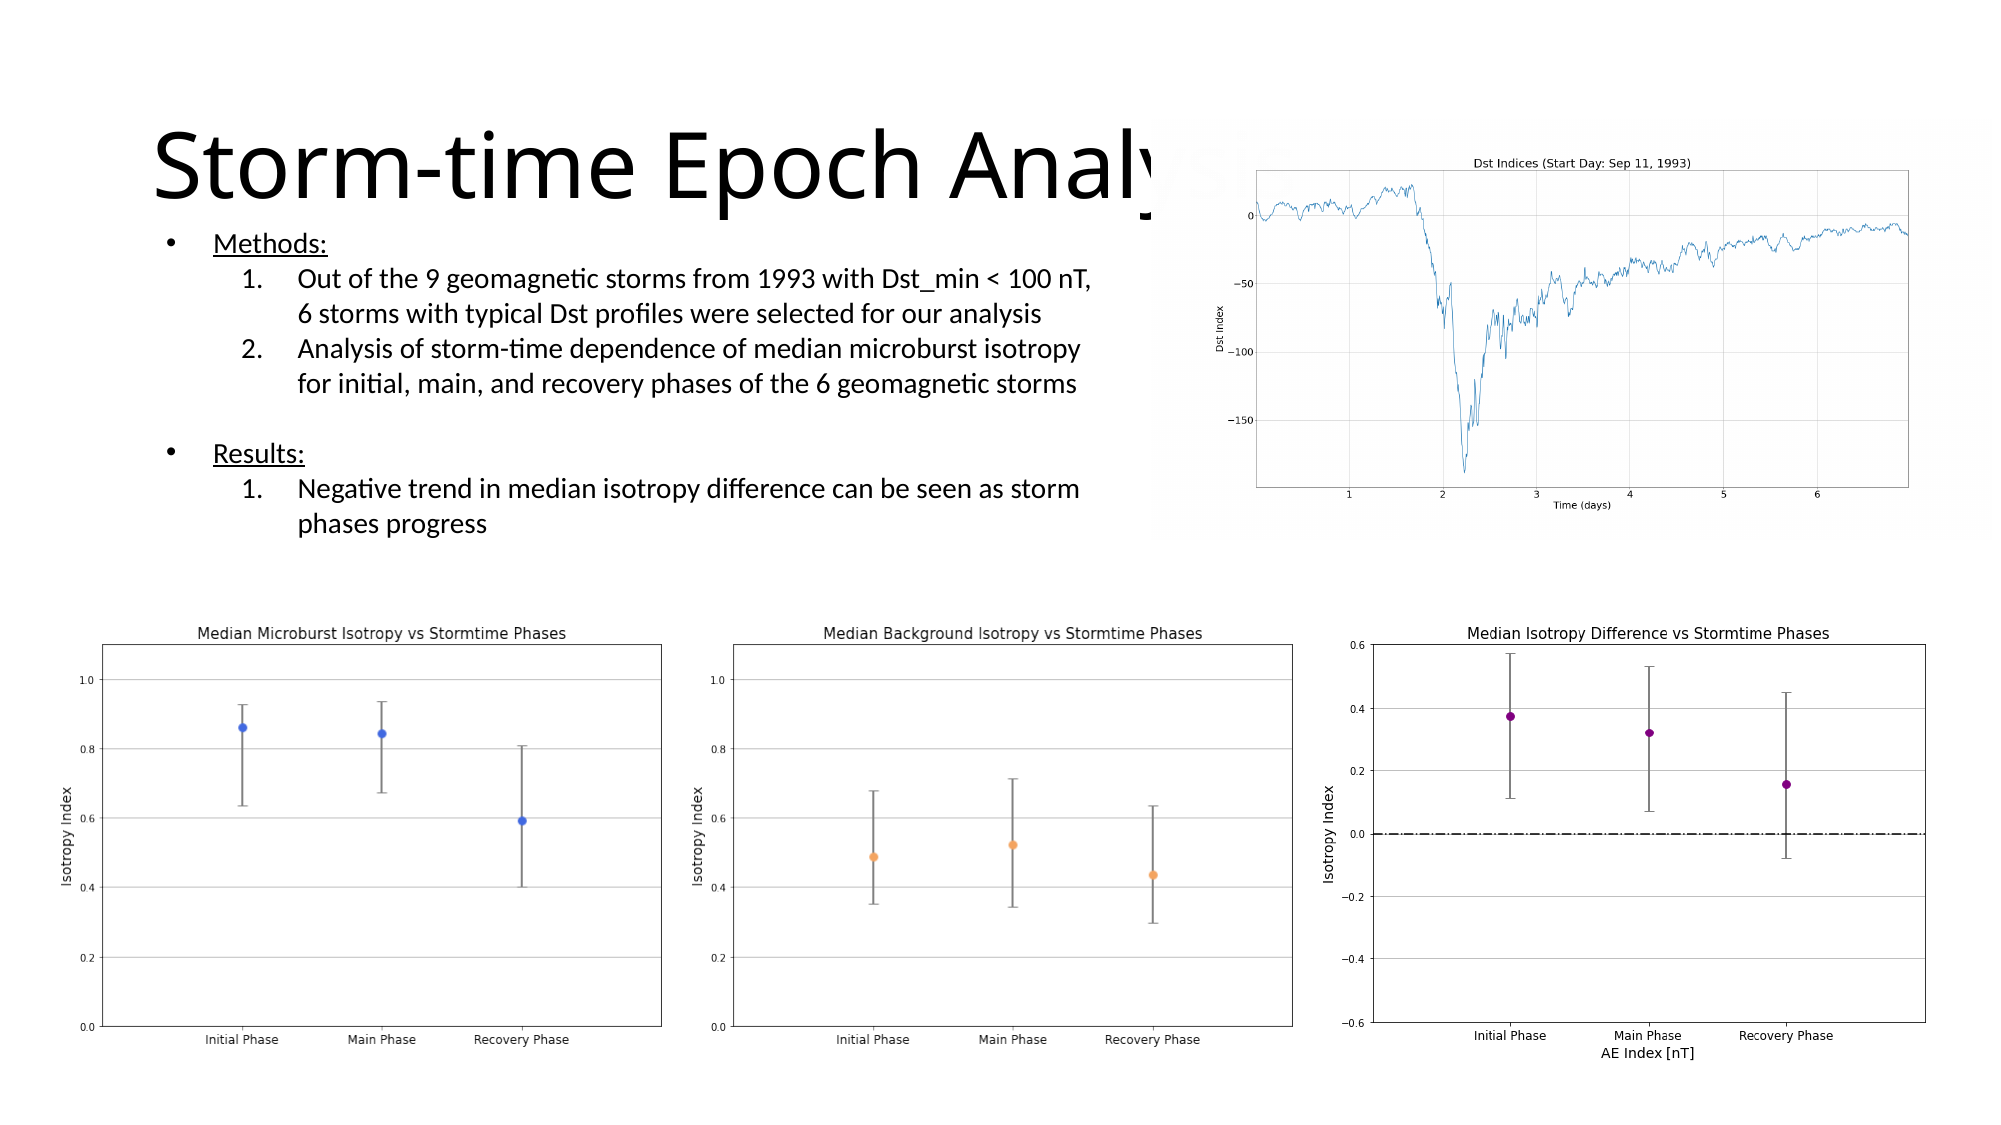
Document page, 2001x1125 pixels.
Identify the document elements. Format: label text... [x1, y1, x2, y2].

text_box Methods: Out of the 9 geomagnetic storms from 1993 with Dst_min < 100 nT, 6 storms with typical Dst profiles were selected for our analysis Analysis of storm-time dependence of median microburst isotropy for initial, main, and recovery phases of the 6 geomagnetic storms Results: Negative trend in median isotropy difference can be seen as storm phases progress [151, 217, 1125, 547]
picture [1151, 119, 1992, 540]
picture [1316, 620, 1930, 1066]
picture [54, 620, 668, 1053]
title Storm-time Epoch Analysis [137, 59, 1863, 278]
picture [685, 620, 1299, 1053]
